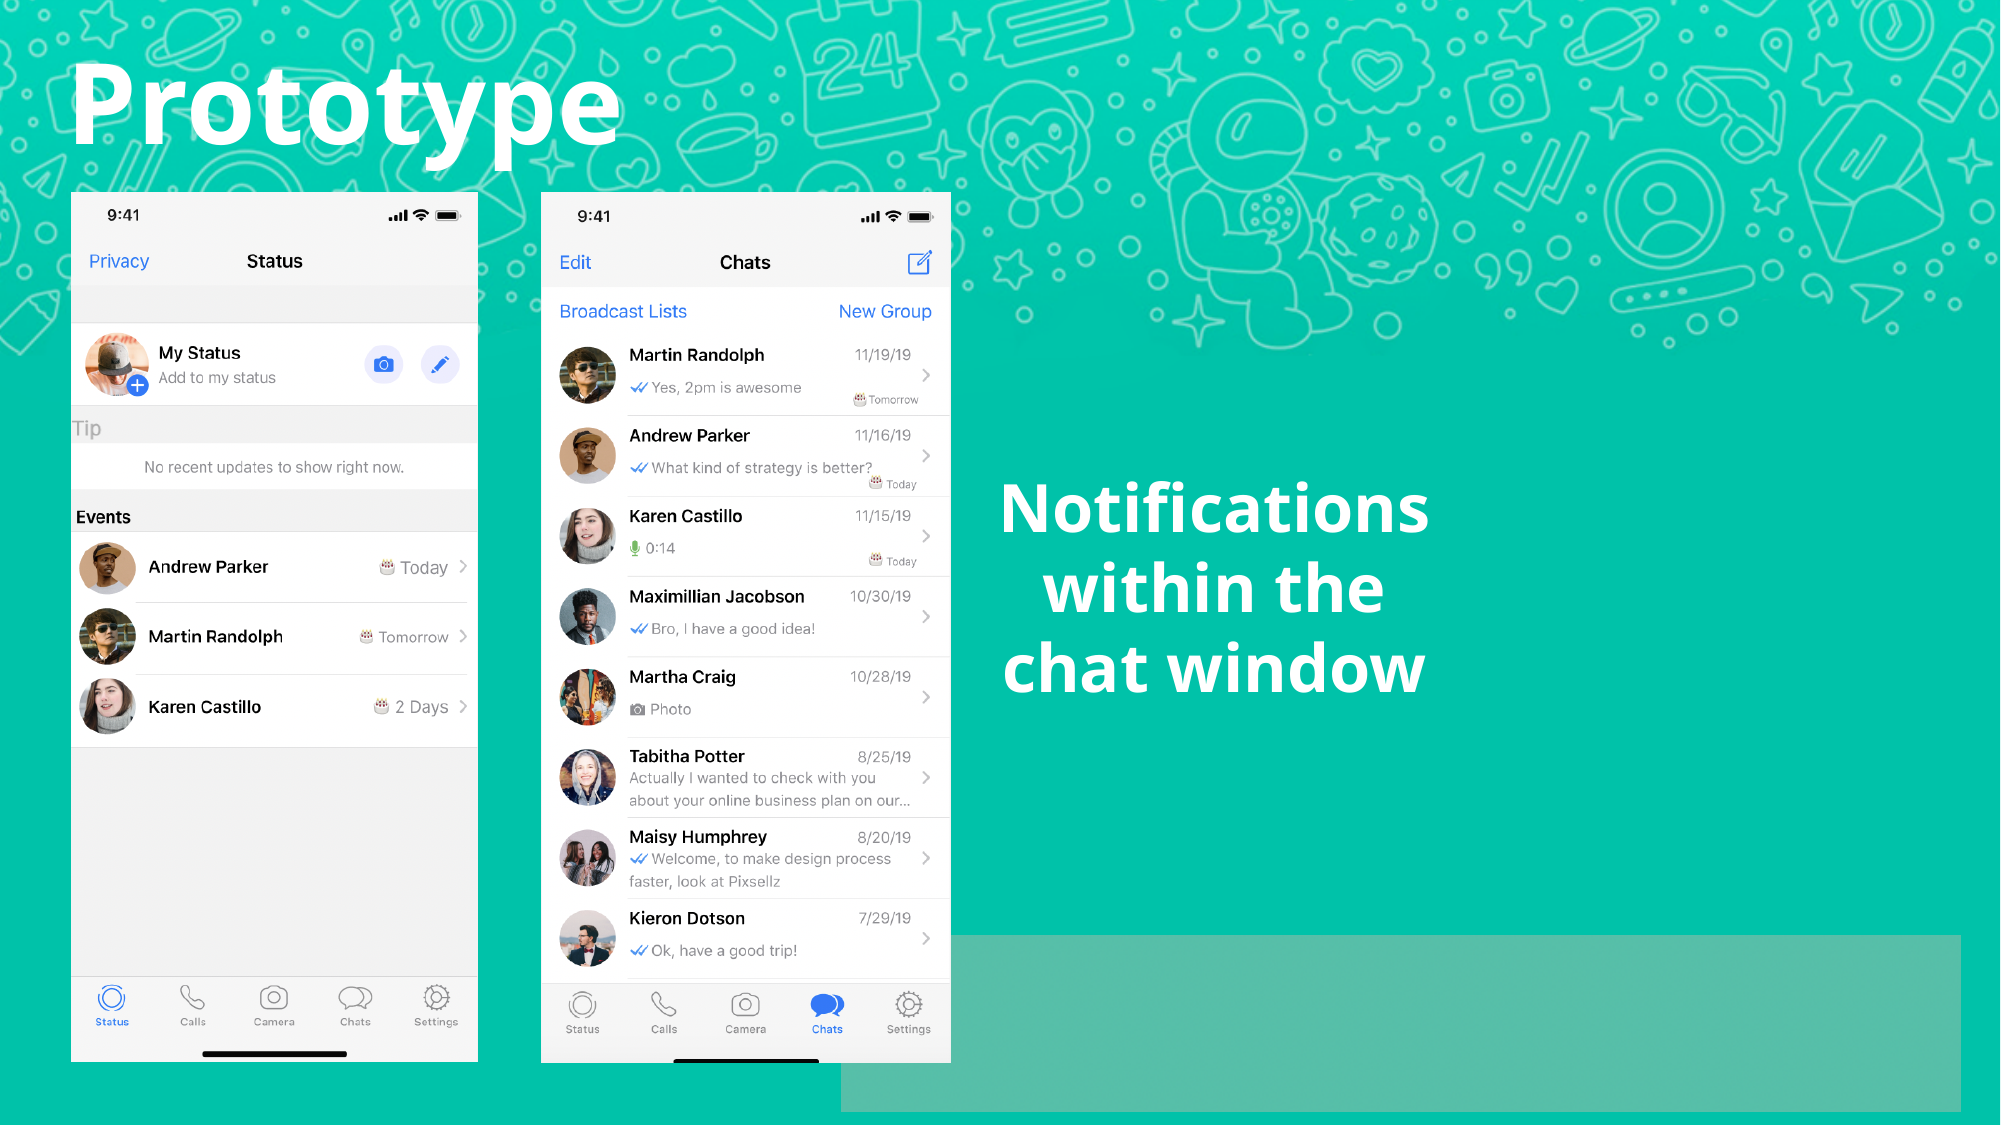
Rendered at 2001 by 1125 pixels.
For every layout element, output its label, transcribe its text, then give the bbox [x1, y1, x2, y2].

text_box Notifications within the chat window [982, 457, 1447, 713]
picture [0, 0, 2001, 1125]
title Prototype [51, 0, 1777, 218]
